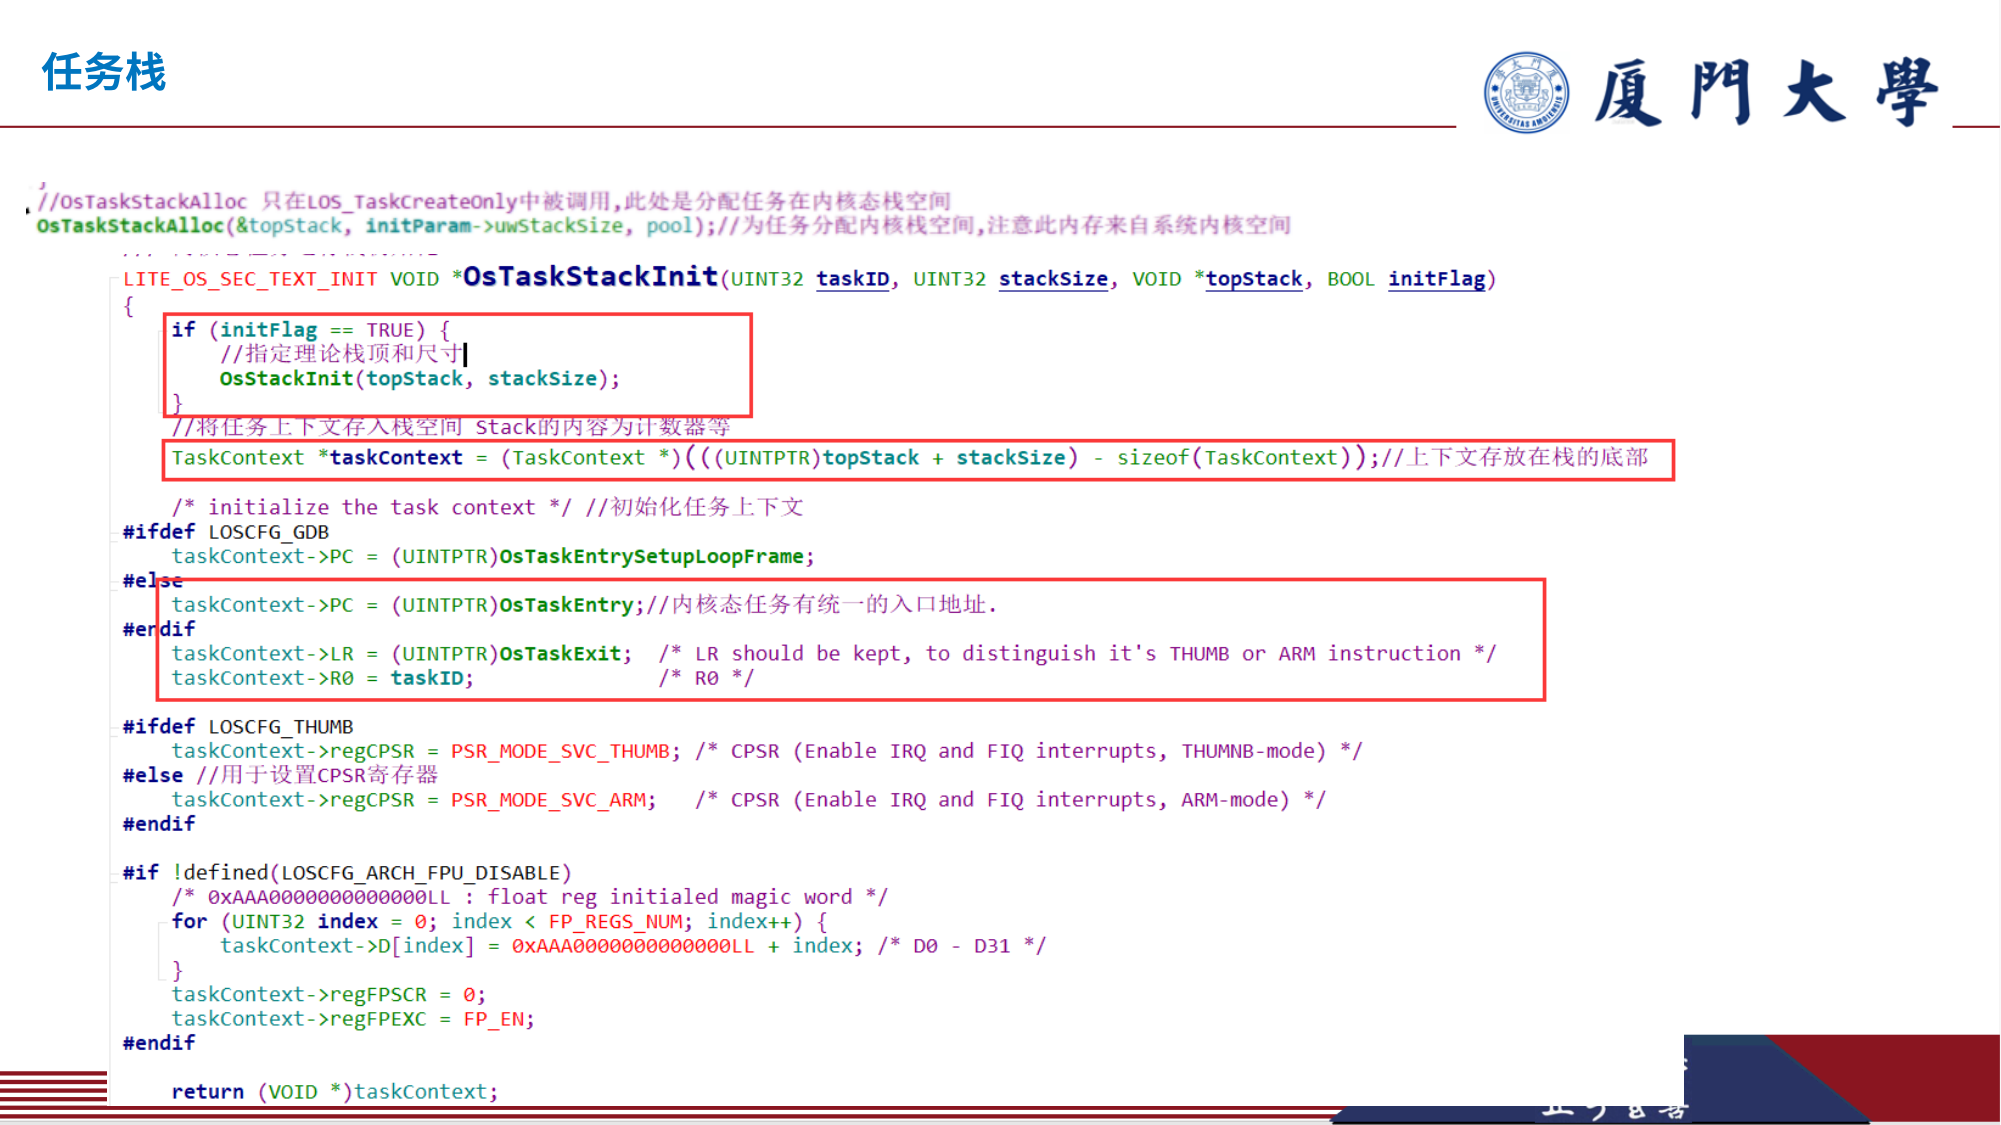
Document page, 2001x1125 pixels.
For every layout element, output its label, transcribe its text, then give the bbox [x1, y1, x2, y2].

list 任务栈 [26, 38, 452, 97]
picture [0, 0, 2001, 1125]
